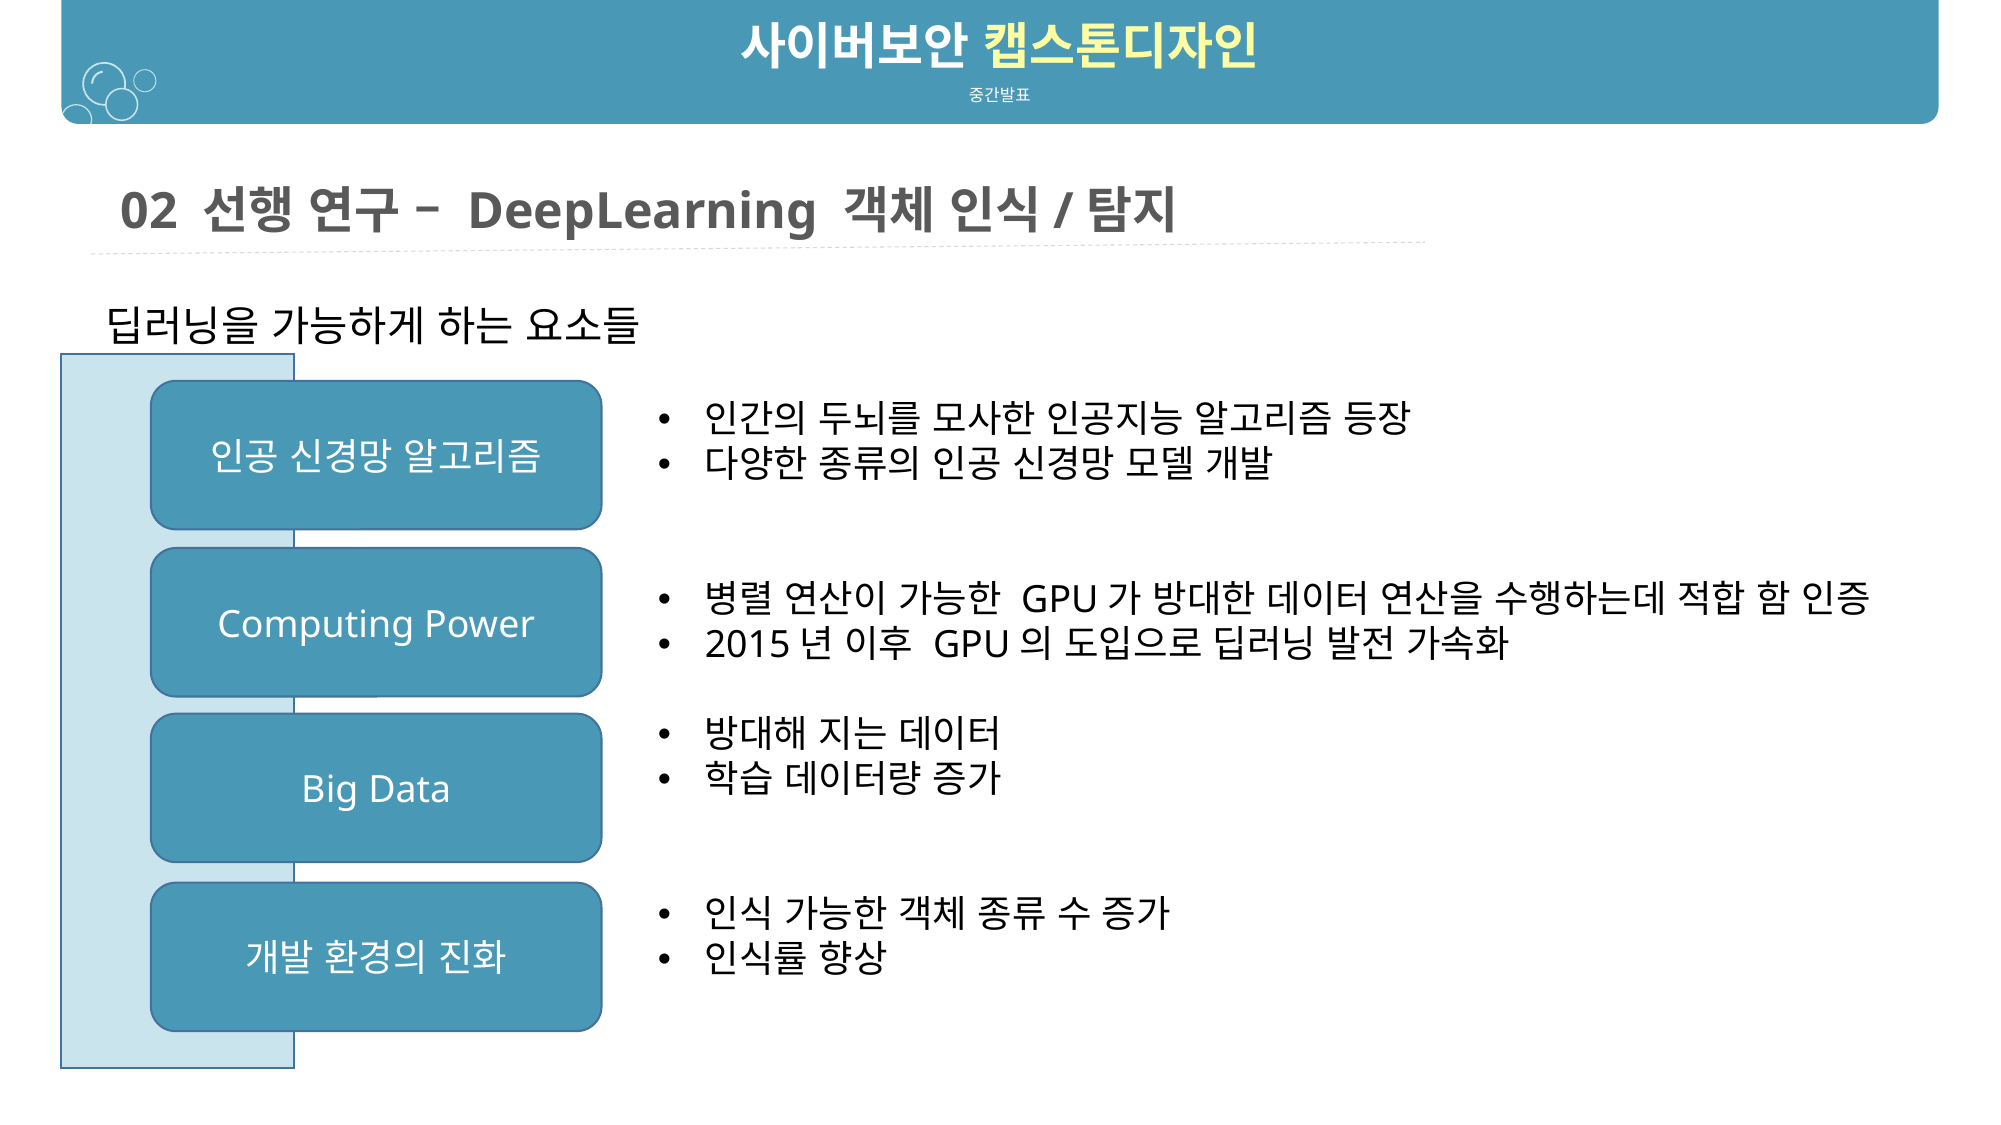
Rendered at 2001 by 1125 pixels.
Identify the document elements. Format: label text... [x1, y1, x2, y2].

text_box 개발 환경의 진화 [149, 881, 603, 1033]
text_box 딥러닝을 가능하게 하는 요소들 [91, 254, 910, 717]
text_box 인간의 두뇌를 모사한 인공지능 알고리즘 등장 다양한 종류의 인공 신경망 모델 개발 병렬 연산이 가능한 GPU가 방대한 데이터 연산을 수행하는데 적합 함 인증 2015년 이후 GPU의 도입으로 딥러닝 발전 가속화 방대해 지는 데이터 학습 데이터량 증가 인식 가능한 객체 종류 수 증가 인식률 향상 [643, 388, 1982, 1078]
text_box Computing Power [149, 546, 603, 698]
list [643, 299, 1357, 1014]
text_box [60, 353, 295, 1069]
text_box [91, 242, 1425, 254]
text_box 02 선행 연구 – DeepLearning 객체 인식/탐지 [105, 141, 1310, 242]
text_box [60, 114, 1940, 388]
text_box Big Data [149, 712, 603, 864]
text_box [60, 717, 1938, 1095]
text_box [61, 0, 1939, 124]
text_box 인공 신경망 알고리즘 [149, 379, 603, 531]
